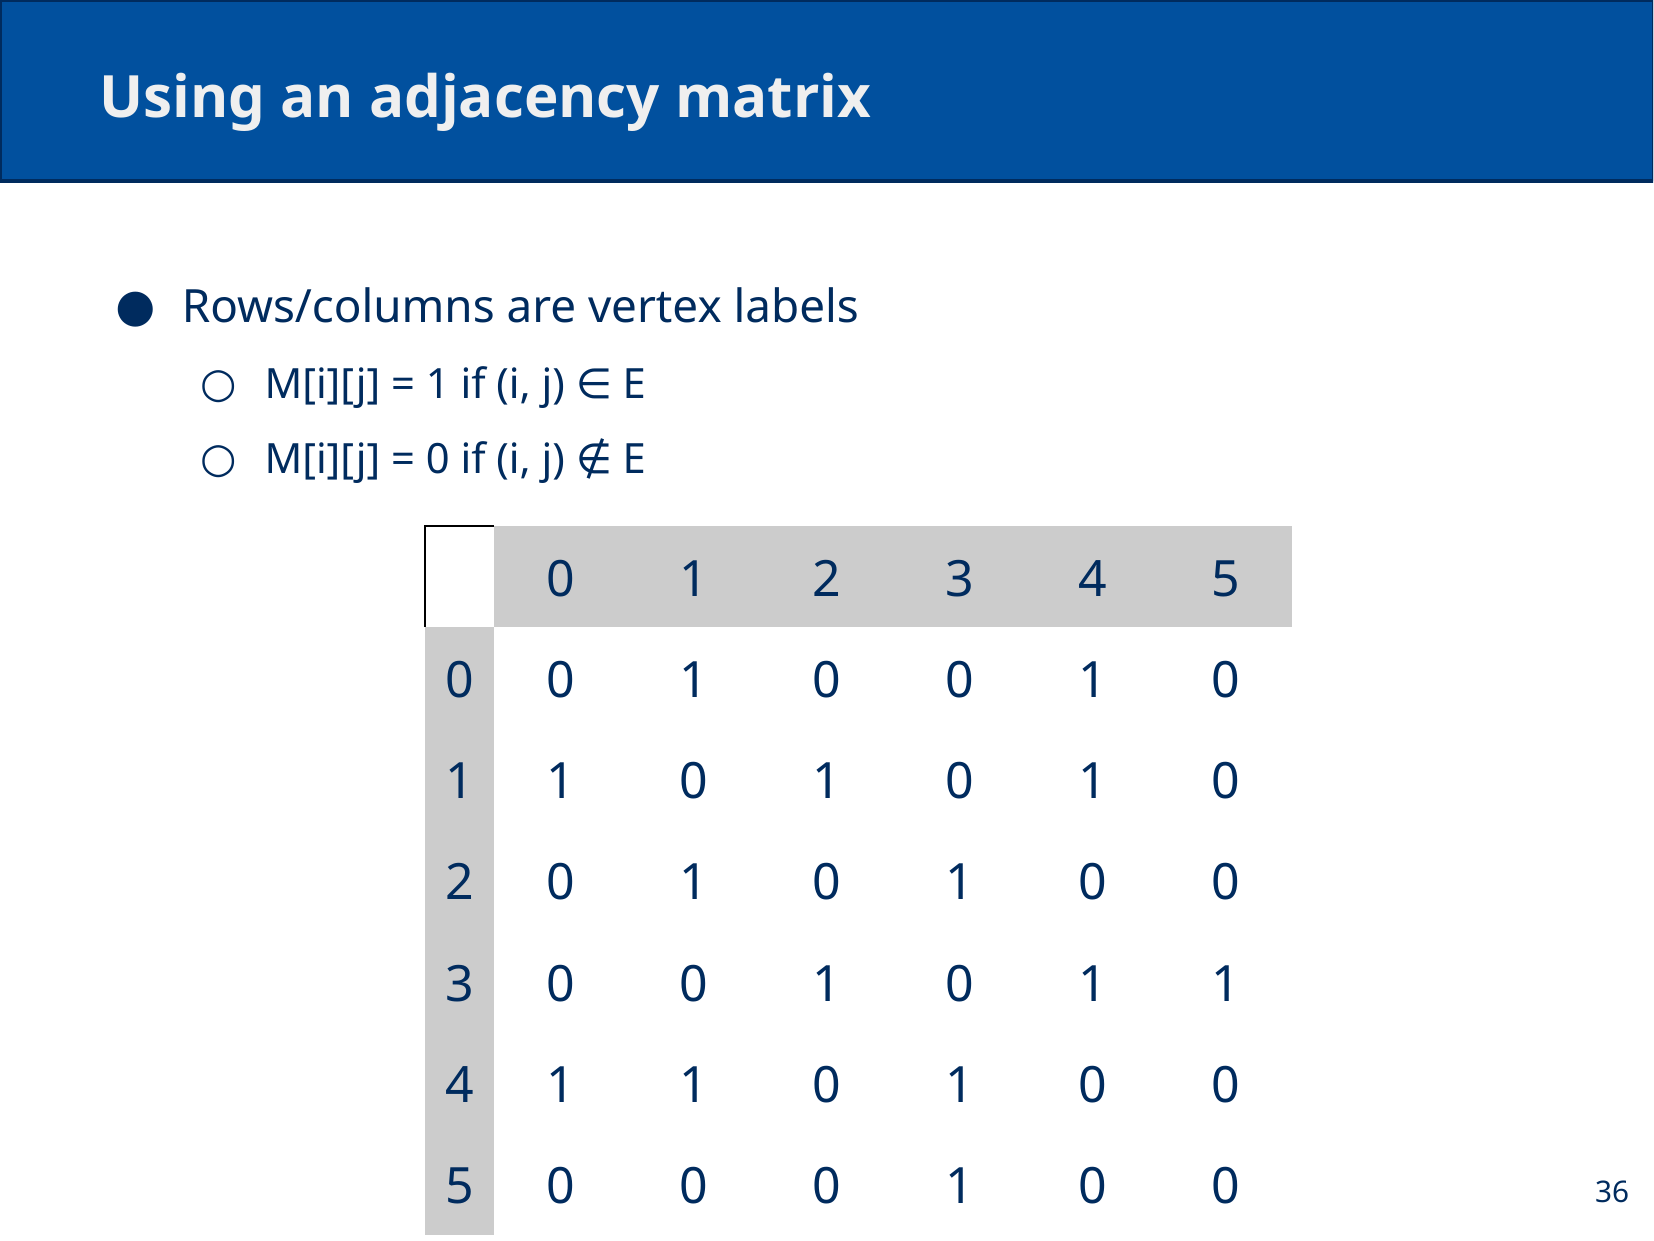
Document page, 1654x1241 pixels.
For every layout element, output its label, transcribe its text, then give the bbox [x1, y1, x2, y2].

table_cell 1 [494, 729, 627, 830]
table_cell 0 [425, 627, 494, 729]
table_header [426, 527, 494, 627]
table_cell 0 [893, 931, 1026, 1032]
table_cell 1 [760, 729, 893, 830]
table_cell 0 [1159, 1032, 1292, 1134]
table_header 3 [893, 526, 1026, 627]
table_cell 1 [627, 627, 760, 729]
table_header 0 [494, 526, 627, 627]
table_cell 0 [760, 1134, 893, 1235]
table_cell 0 [1026, 830, 1159, 931]
table_cell 0 [627, 1134, 760, 1235]
table_cell 1 [425, 729, 494, 830]
list Rows/columns are vertex labels M[i][j] = 1 if (i, j) ∈ E M[i][j] = 0 if (i, j) ∉ E [82, 232, 1571, 521]
table_cell 5 [425, 1134, 494, 1235]
table_cell 0 [627, 729, 760, 830]
table_cell 0 [627, 931, 760, 1032]
table_cell 1 [760, 931, 893, 1032]
table_cell 1 [1159, 931, 1292, 1032]
table_cell 0 [494, 931, 627, 1032]
table_cell 1 [1026, 627, 1159, 729]
table_header 2 [760, 526, 893, 627]
table_cell 0 [1159, 627, 1292, 729]
table_cell 0 [494, 627, 627, 729]
table_cell 0 [1026, 1032, 1159, 1134]
slide_number 36 [1546, 1145, 1647, 1241]
table_cell 0 [494, 1134, 627, 1235]
table_header 5 [1159, 526, 1292, 627]
table_header 1 [627, 526, 760, 627]
table_cell 1 [893, 1134, 1026, 1235]
table_cell 0 [494, 830, 627, 931]
table_cell 0 [760, 1032, 893, 1134]
table_cell 0 [760, 830, 893, 931]
table_header 4 [1026, 526, 1159, 627]
table_cell 3 [425, 931, 494, 1032]
table_cell 1 [893, 1032, 1026, 1134]
table_cell 0 [1159, 830, 1292, 931]
table_cell 1 [627, 830, 760, 931]
table_cell 4 [425, 1032, 494, 1134]
table_cell 0 [1159, 1134, 1292, 1235]
table_cell 0 [1026, 1134, 1159, 1235]
table_cell 2 [425, 830, 494, 931]
table_cell 1 [1026, 931, 1159, 1032]
table_cell 1 [893, 830, 1026, 931]
table_cell 0 [893, 627, 1026, 729]
table_cell 0 [893, 729, 1026, 830]
table_cell 1 [1026, 729, 1159, 830]
title Using an adjacency matrix [82, 36, 1571, 146]
table_cell 0 [760, 627, 893, 729]
table_cell 1 [494, 1032, 627, 1134]
table_cell 1 [627, 1032, 760, 1134]
table_cell 0 [1159, 729, 1292, 830]
